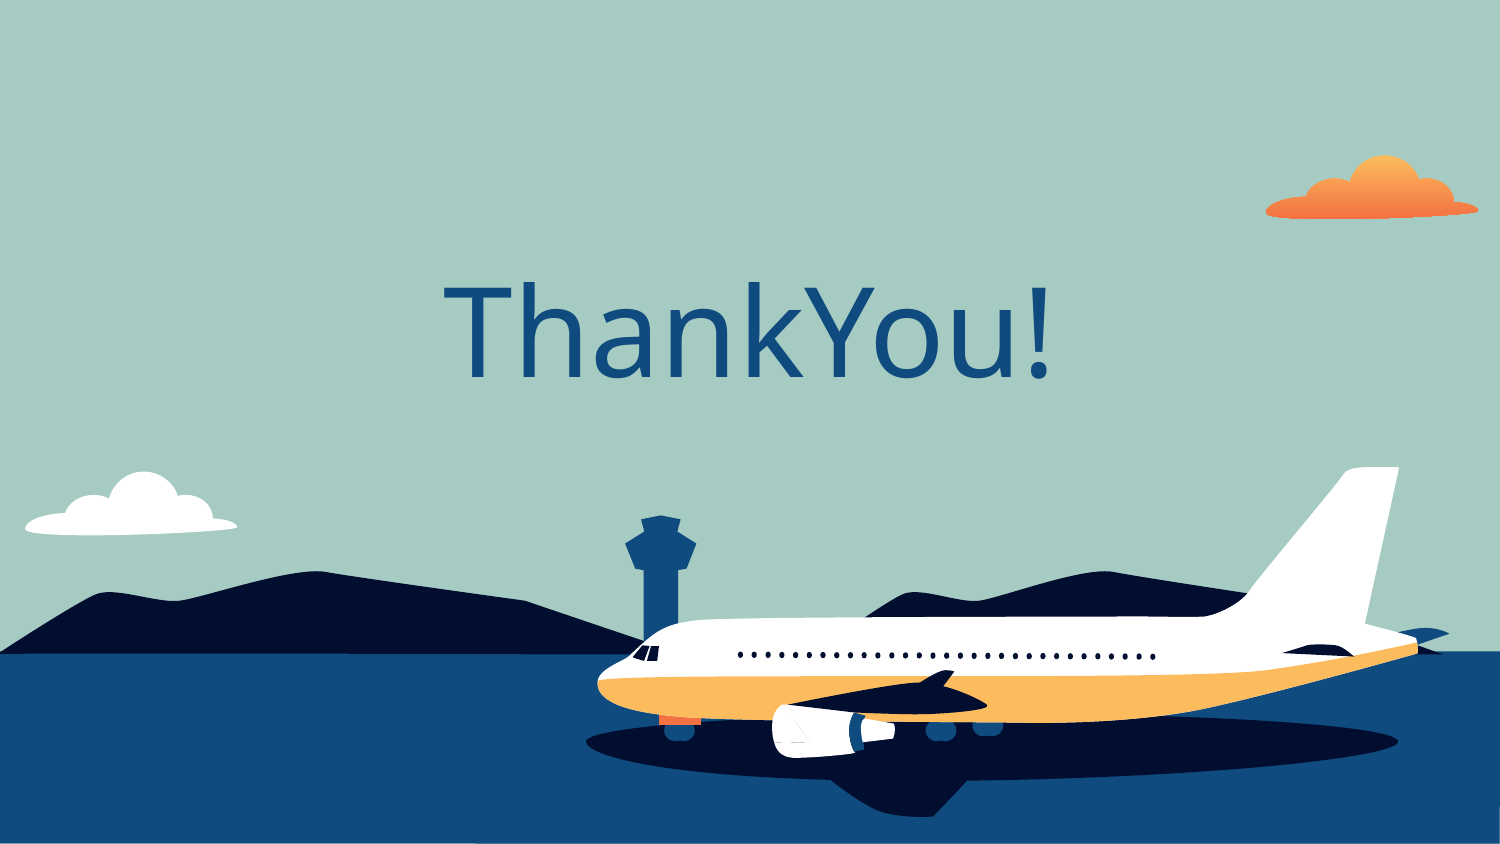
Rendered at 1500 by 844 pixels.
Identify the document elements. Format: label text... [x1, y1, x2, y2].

text_box ThankYou! [69, 254, 1431, 420]
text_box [585, 466, 1450, 818]
